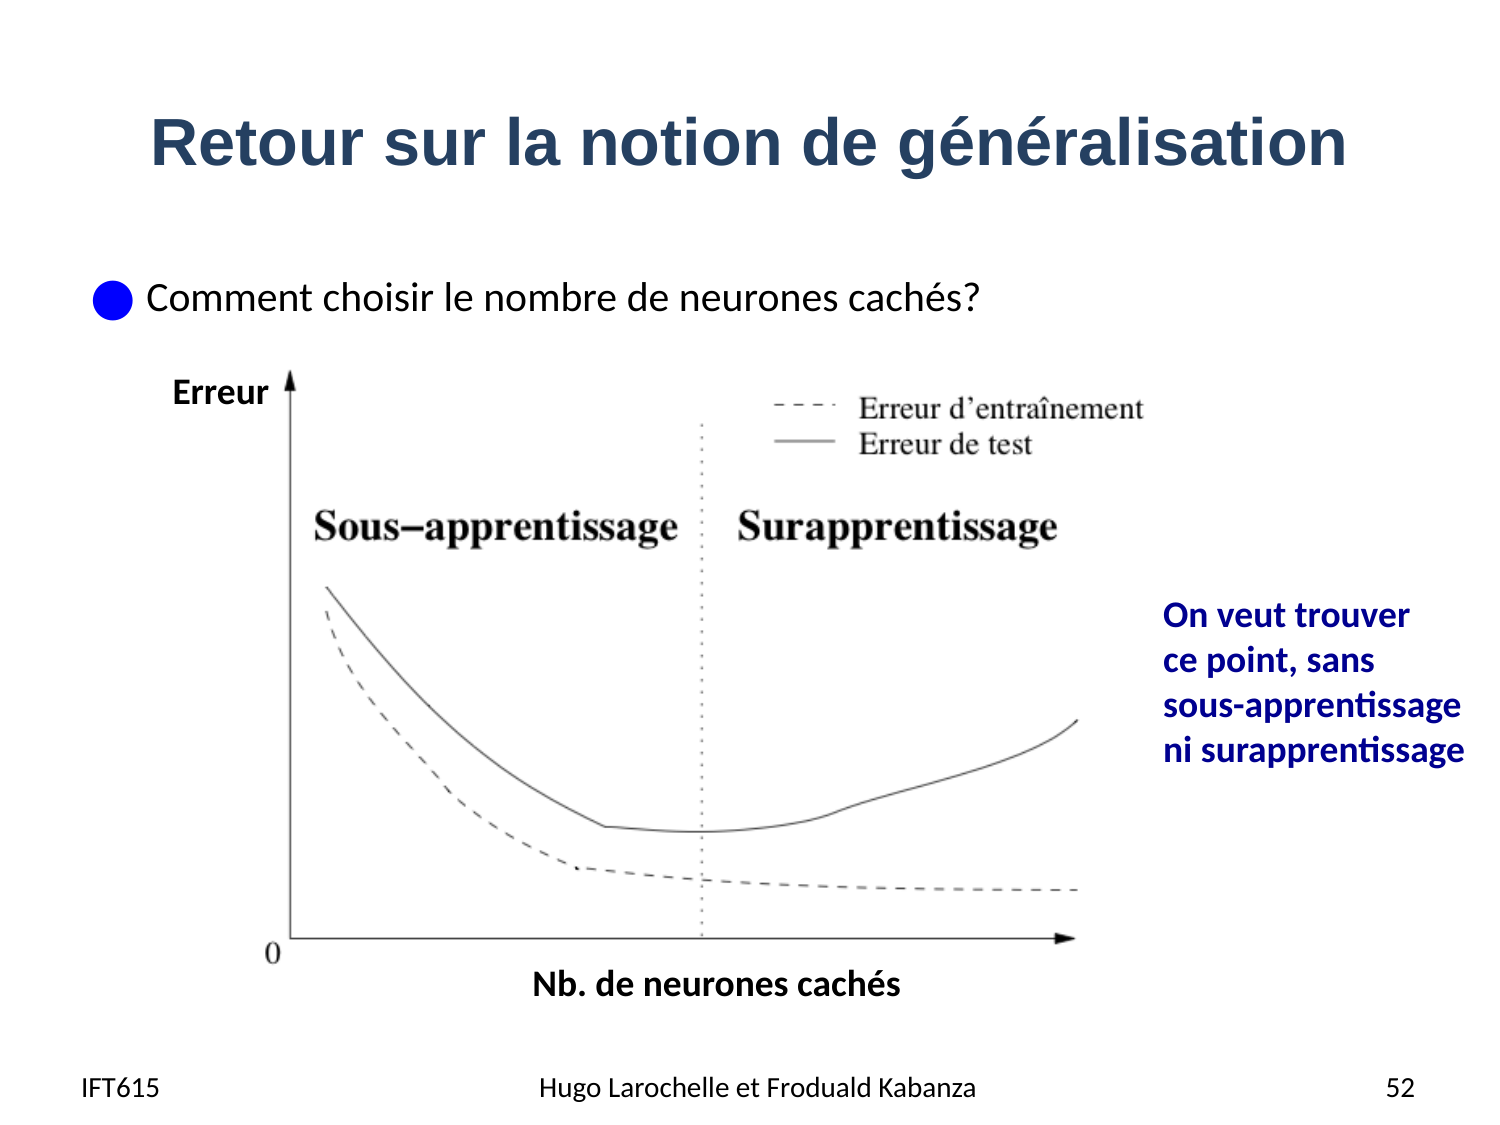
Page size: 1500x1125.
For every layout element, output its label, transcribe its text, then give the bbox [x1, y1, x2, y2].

text_box On veut trouver ce point, sans sous-apprentissage ni surapprentissage [1153, 582, 1486, 778]
picture [263, 359, 1149, 972]
text_box Erreur [157, 359, 262, 420]
footer Hugo Larochelle et Froduald Kabanza [520, 1056, 996, 1117]
text_box Nb. de neurones cachés [517, 980, 917, 1012]
slide_number IFT615 [66, 1056, 356, 1117]
title Retour sur la notion de généralisation [75, 45, 1425, 233]
slide_number 52 [1080, 1056, 1431, 1117]
list Comment choisir le nombre de neurones cachés? [75, 262, 1425, 1005]
